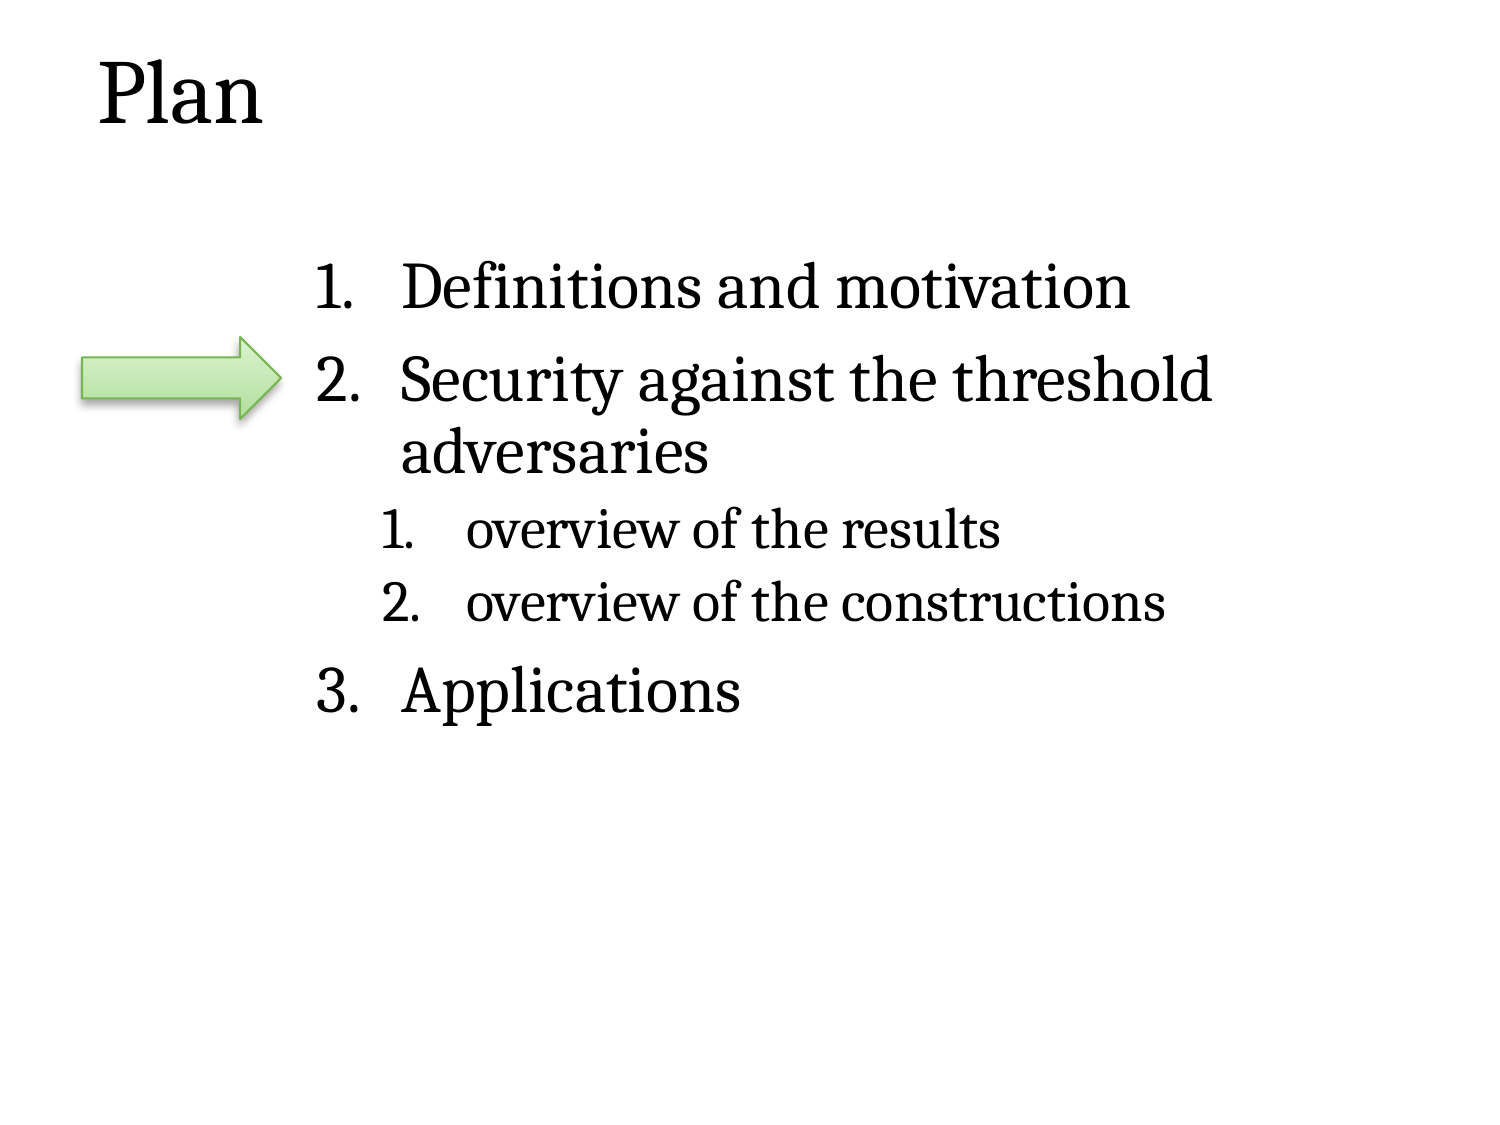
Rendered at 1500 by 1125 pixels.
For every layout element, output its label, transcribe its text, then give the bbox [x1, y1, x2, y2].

text_box [80, 336, 282, 420]
list Definitions and motivation Security against the threshold adversaries overview of the results overview of the constructions Applications [301, 243, 1439, 973]
title Plan [82, 0, 1432, 188]
